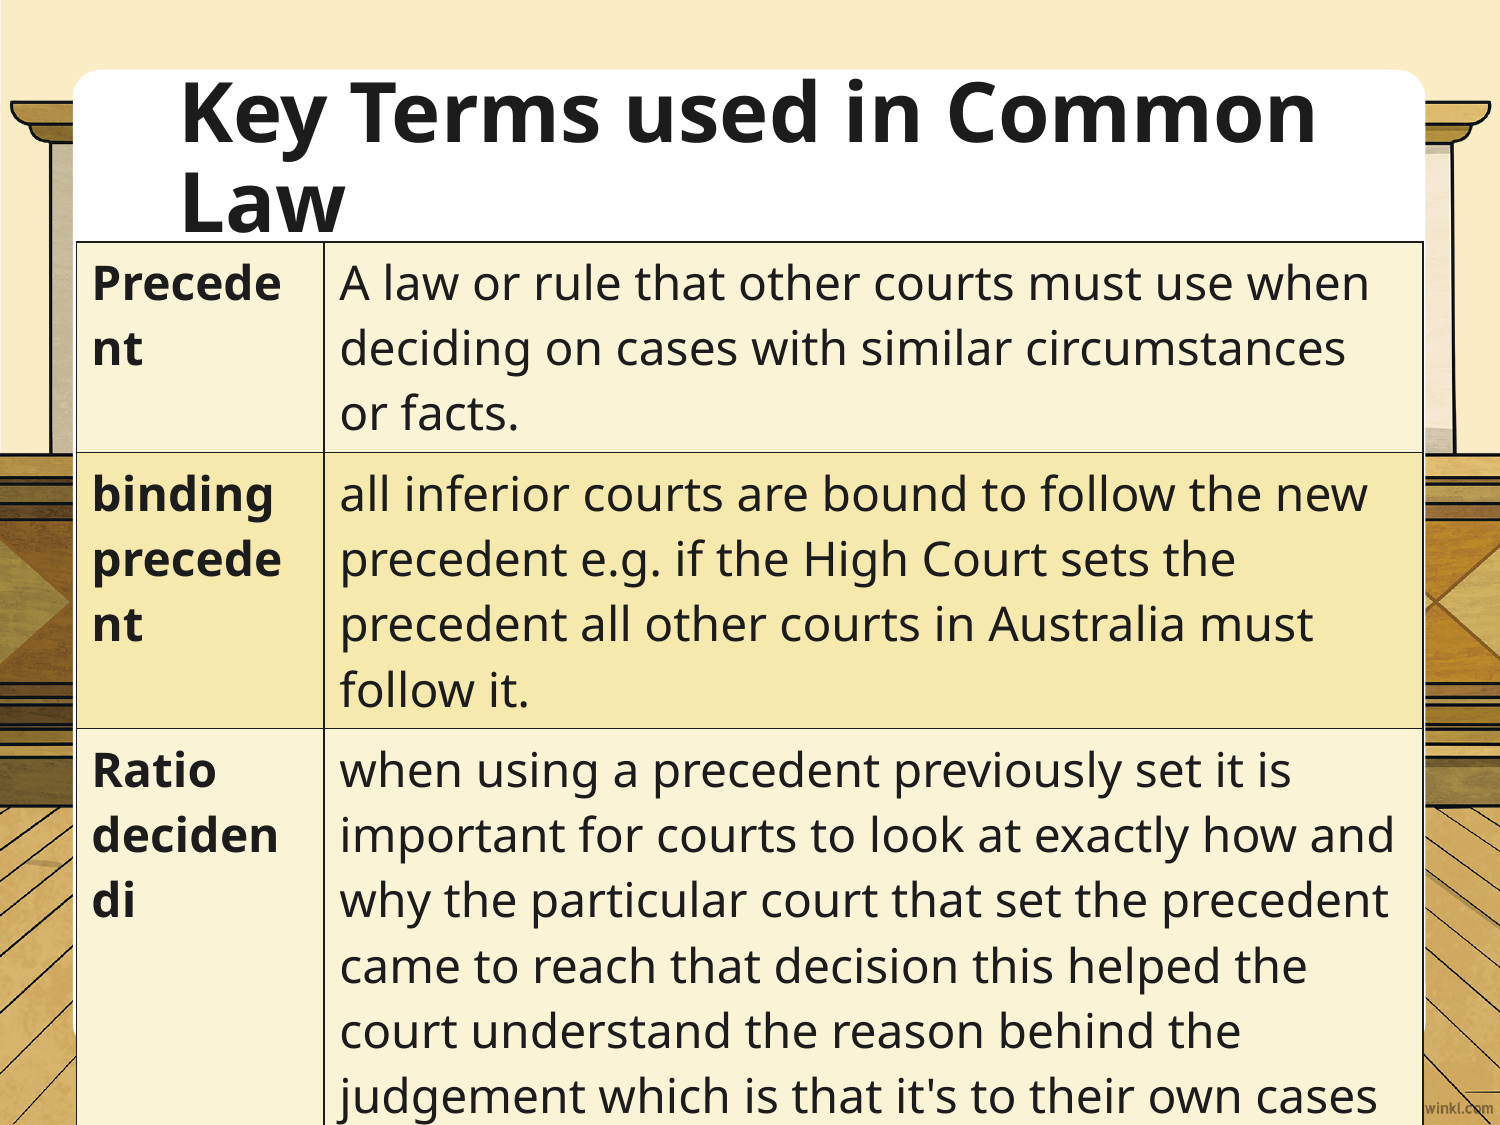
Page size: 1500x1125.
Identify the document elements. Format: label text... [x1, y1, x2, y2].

picture [0, 0, 1500, 1125]
table_cell all inferior courts are bound to follow the new precedent e.g. if the High Court sets the precedent all other courts in Australia must follow it. [325, 453, 1422, 728]
table_cell binding precedent [77, 453, 323, 728]
table_cell Ratio decidendi [77, 729, 323, 1125]
table_cell when using a precedent previously set it is important for courts to look at exactly how and why the particular court that set the precedent came to reach that decision this helped the court understand the reason behind the judgement which is that it's to their own cases as appropriate. [325, 729, 1422, 1125]
table_header Precedent [77, 243, 323, 452]
title Key Terms used in Common Law [73, 76, 1426, 244]
table_header A law or rule that other courts must use when deciding on cases with similar circumstances or facts. [325, 243, 1422, 452]
